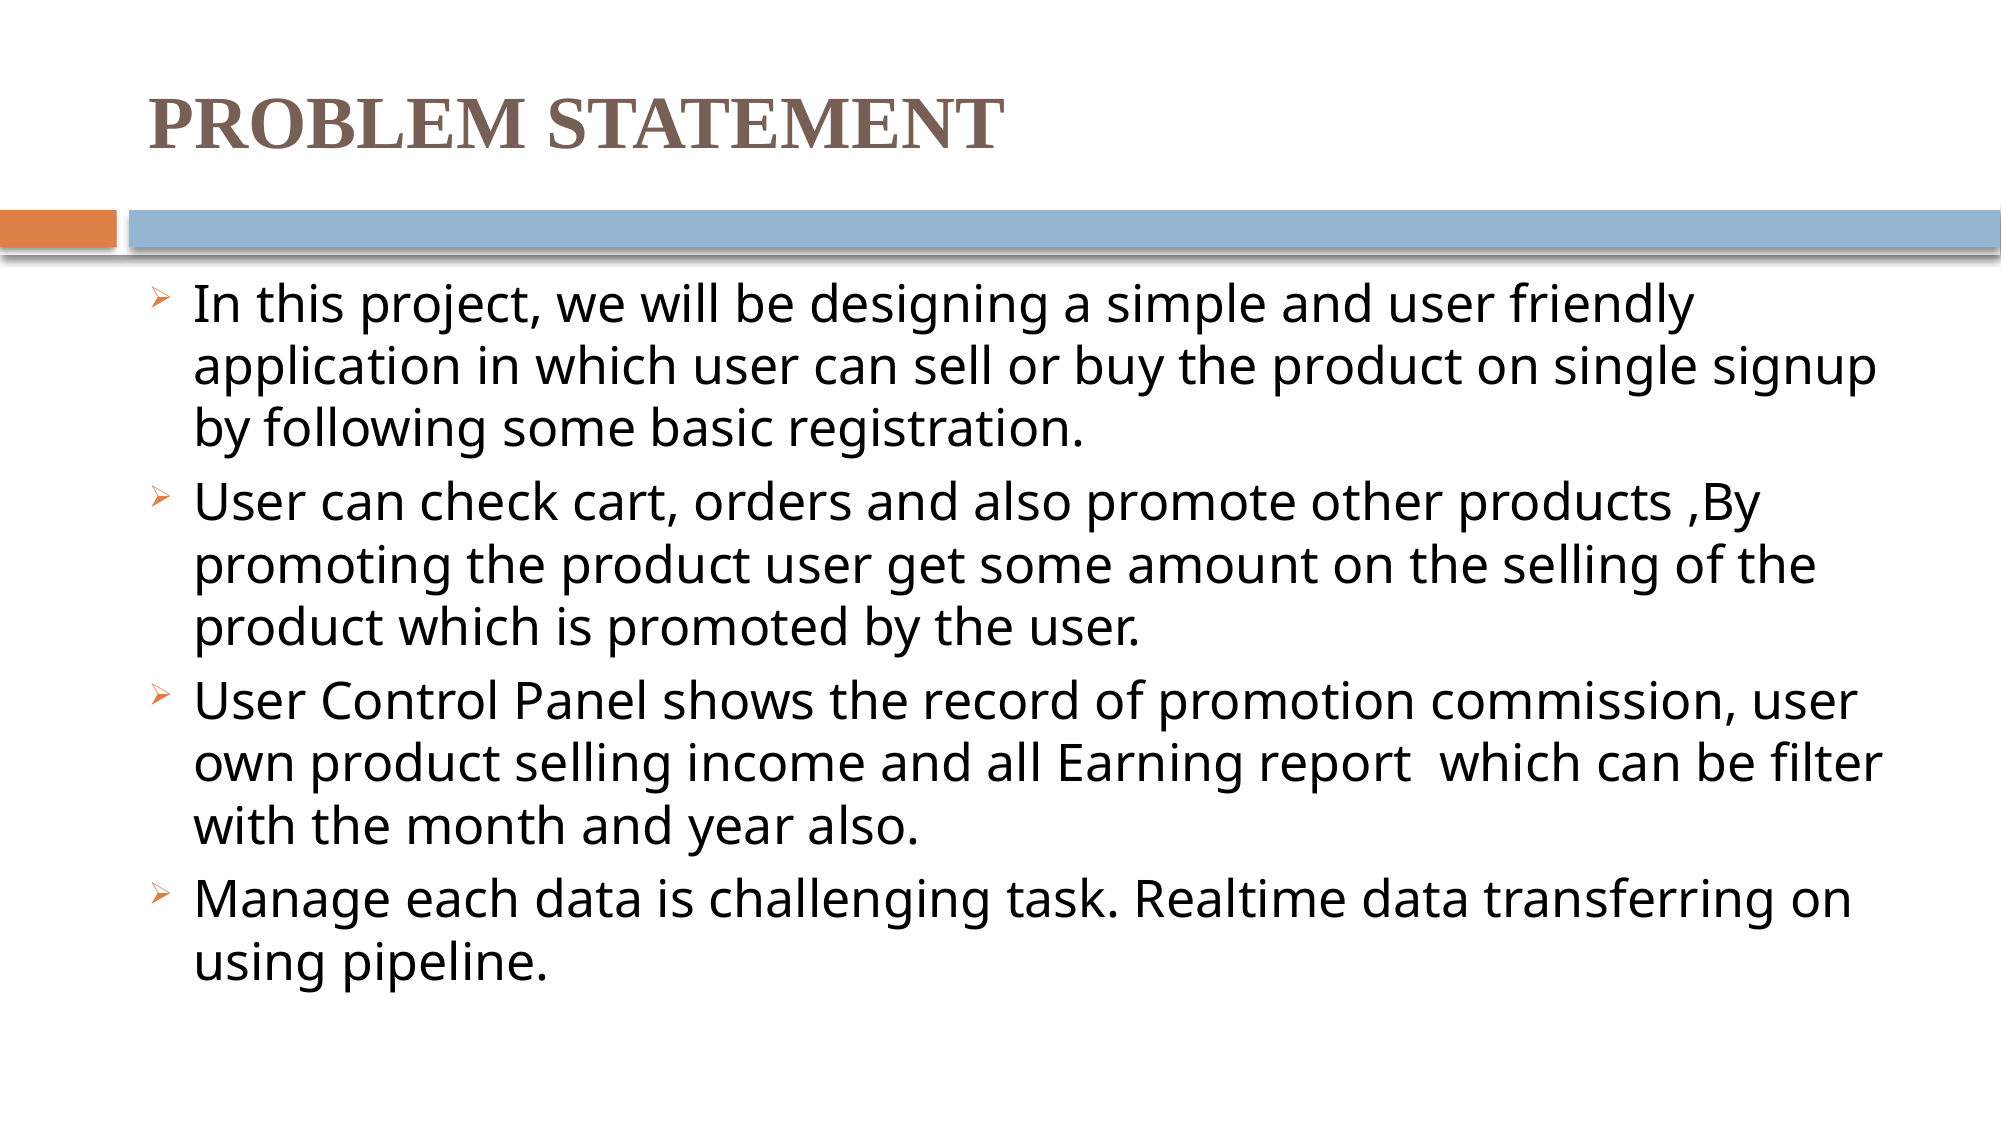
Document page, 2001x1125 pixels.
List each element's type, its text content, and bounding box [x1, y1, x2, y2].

title PROBLEM STATEMENT [133, 37, 1918, 200]
list In this project, we will be designing a simple and user friendly application in which user can sell or buy the product on single signup by following some basic registration. User can check cart, orders and also promote other products ,By promoting the product user get some amount on the selling of the product which is promoted by the user. User Control Panel shows the record of promotion commission, user own product selling income and all Earning report which can be filter with the month and year also. Manage each data is challenging task. Realtime data transferring on using pipeline. [133, 262, 1918, 1000]
